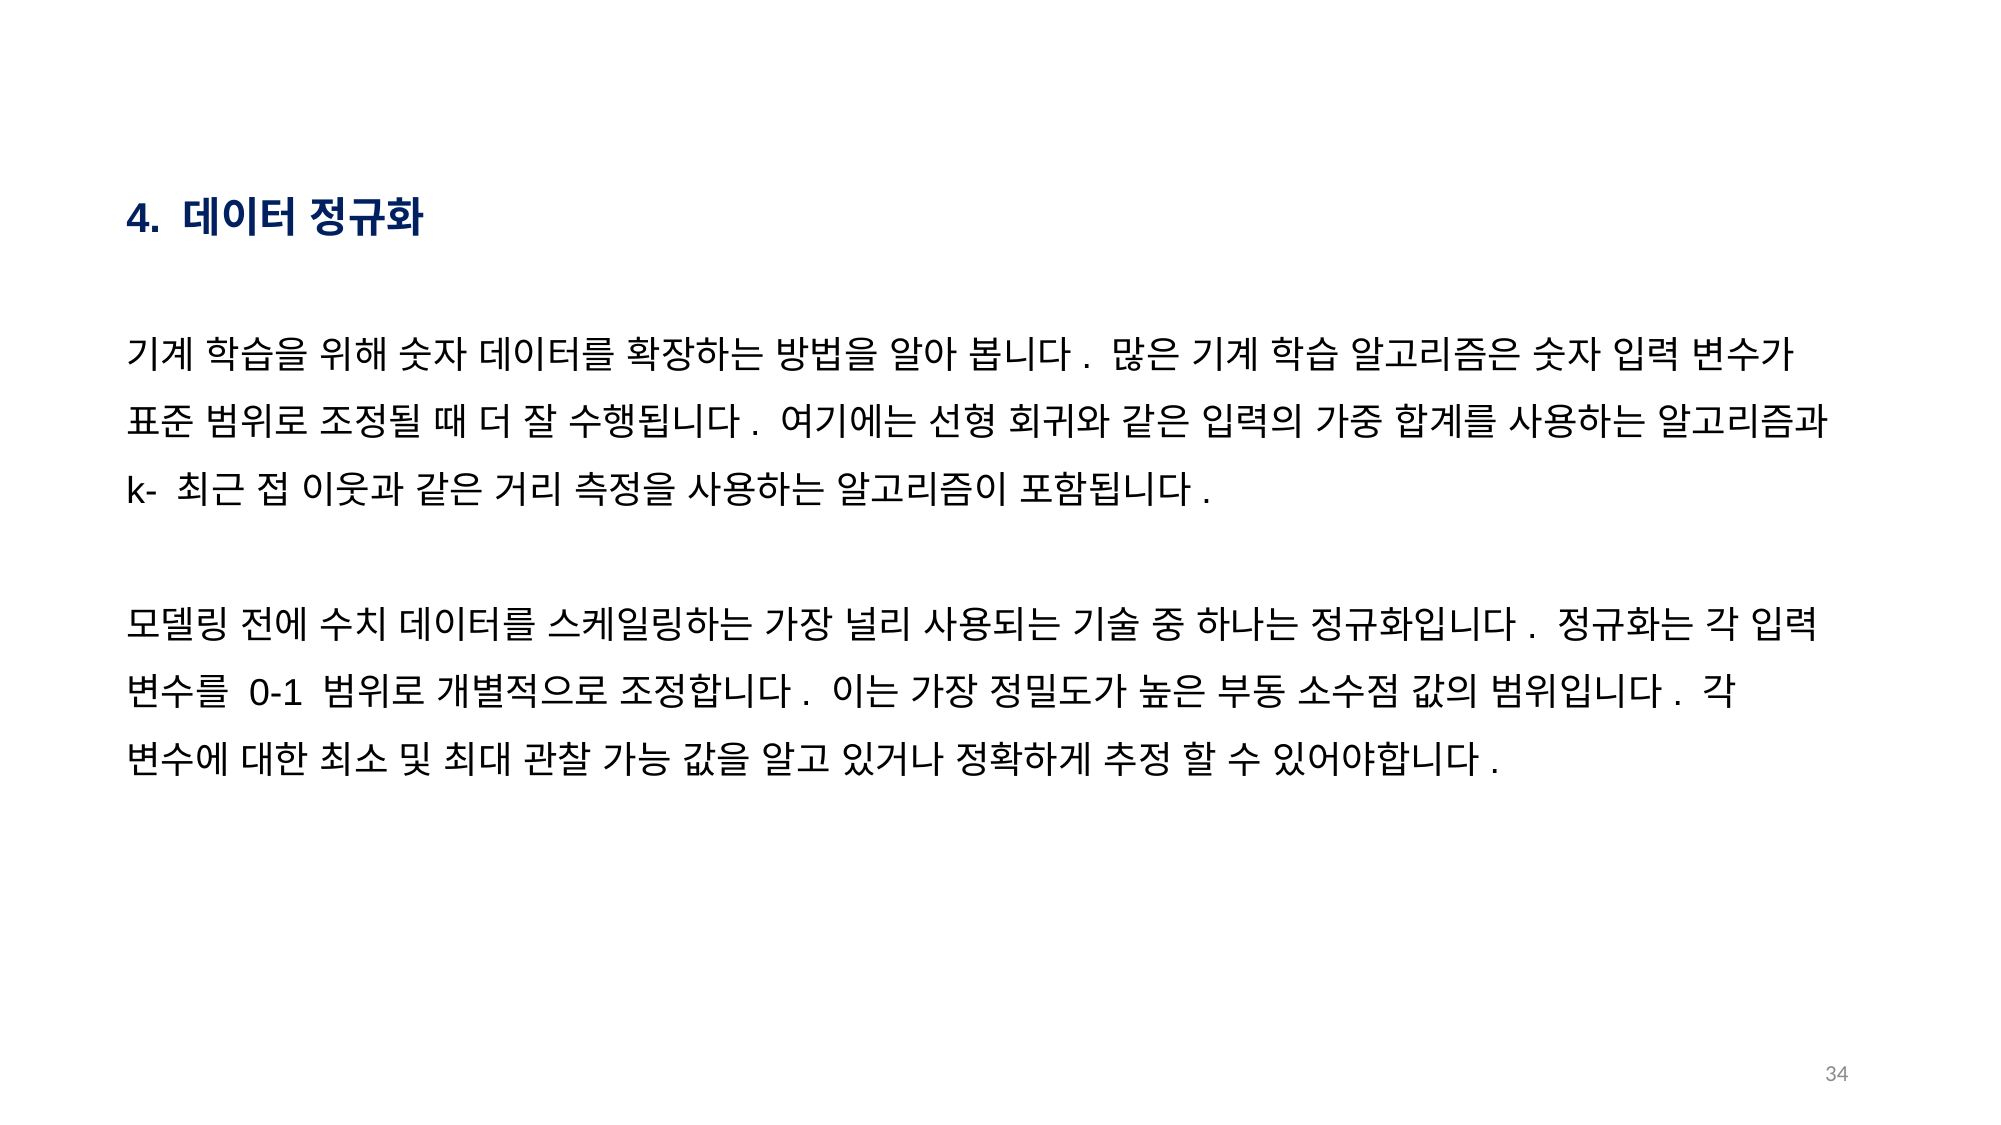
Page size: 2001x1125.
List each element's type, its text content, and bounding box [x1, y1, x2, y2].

text_box 4. 데이터 정규화 기계 학습을 위해 숫자 데이터를 확장하는 방법을 알아 봅니다. 많은 기계 학습 알고리즘은 숫자 입력 변수가 표준 범위로 조정될 때 더 잘 수행됩니다. 여기에는 선형 회귀와 같은 입력의 가중 합계를 사용하는 알고리즘과 k- 최근 접 이웃과 같은 거리 측정을 사용하는 알고리즘이 포함됩니다. 모델링 전에 수치 데이터를 스케일링하는 가장 널리 사용되는 기술 중 하나는 정규화입니다. 정규화는 각 입력 변수를 0-1 범위로 개별적으로 조정합니다. 이는 가장 정밀도가 높은 부동 소수점 값의 범위입니다. 각 변수에 대한 최소 및 최대 관찰 가능 값을 알고 있거나 정확하게 추정 할 수 있어야합니다. [111, 158, 1849, 789]
slide_number 33 [1413, 1042, 1864, 1103]
